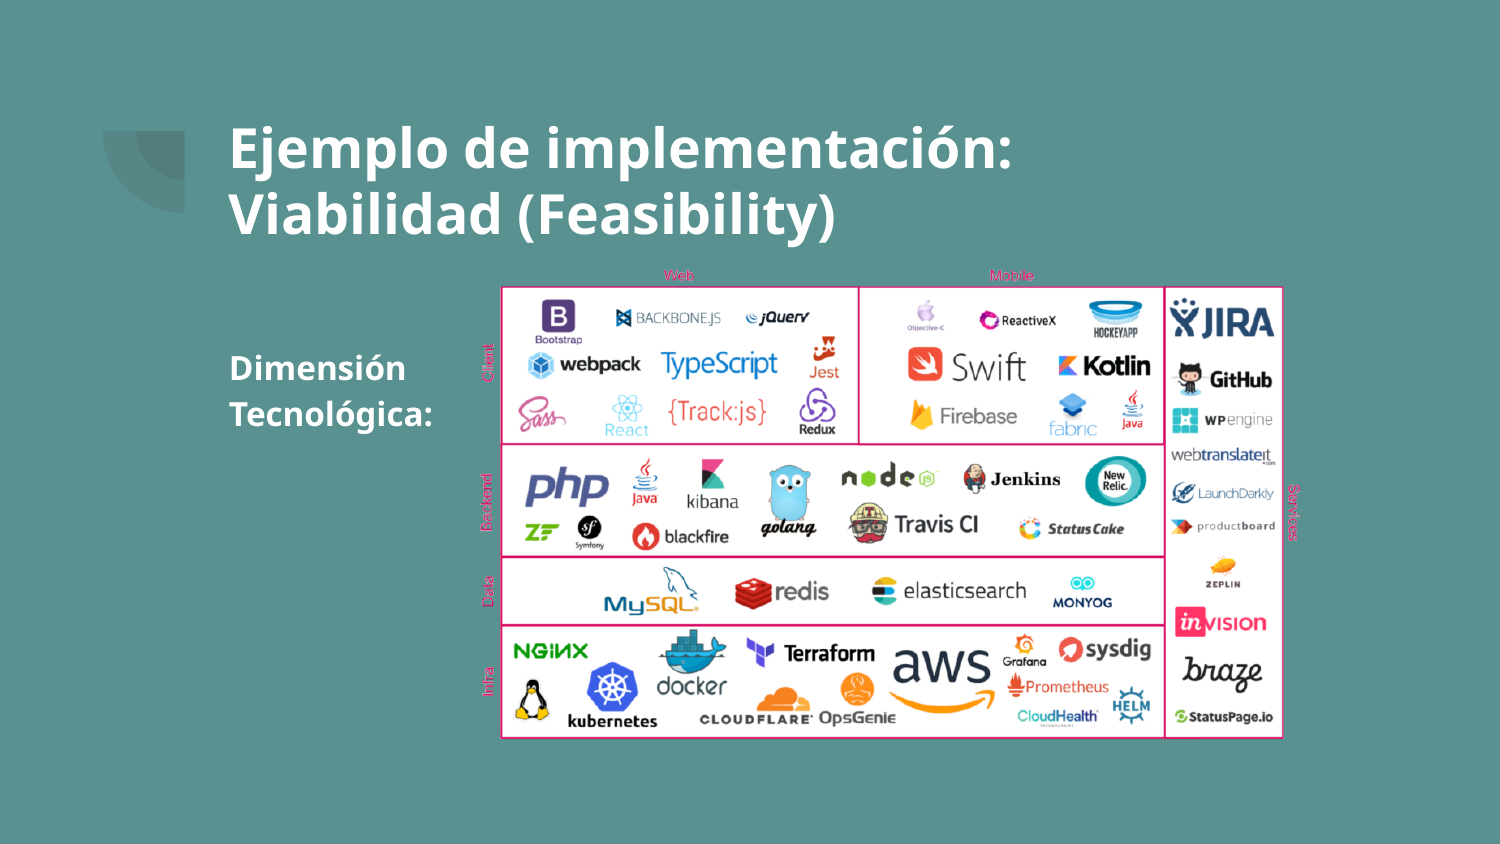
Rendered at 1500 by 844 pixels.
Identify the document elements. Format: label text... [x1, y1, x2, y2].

title Ejemplo de implementación: Viabilidad (Feasibility) [213, 98, 1368, 263]
picture [474, 261, 1305, 744]
list Dimensión Tecnológica: [213, 326, 469, 744]
